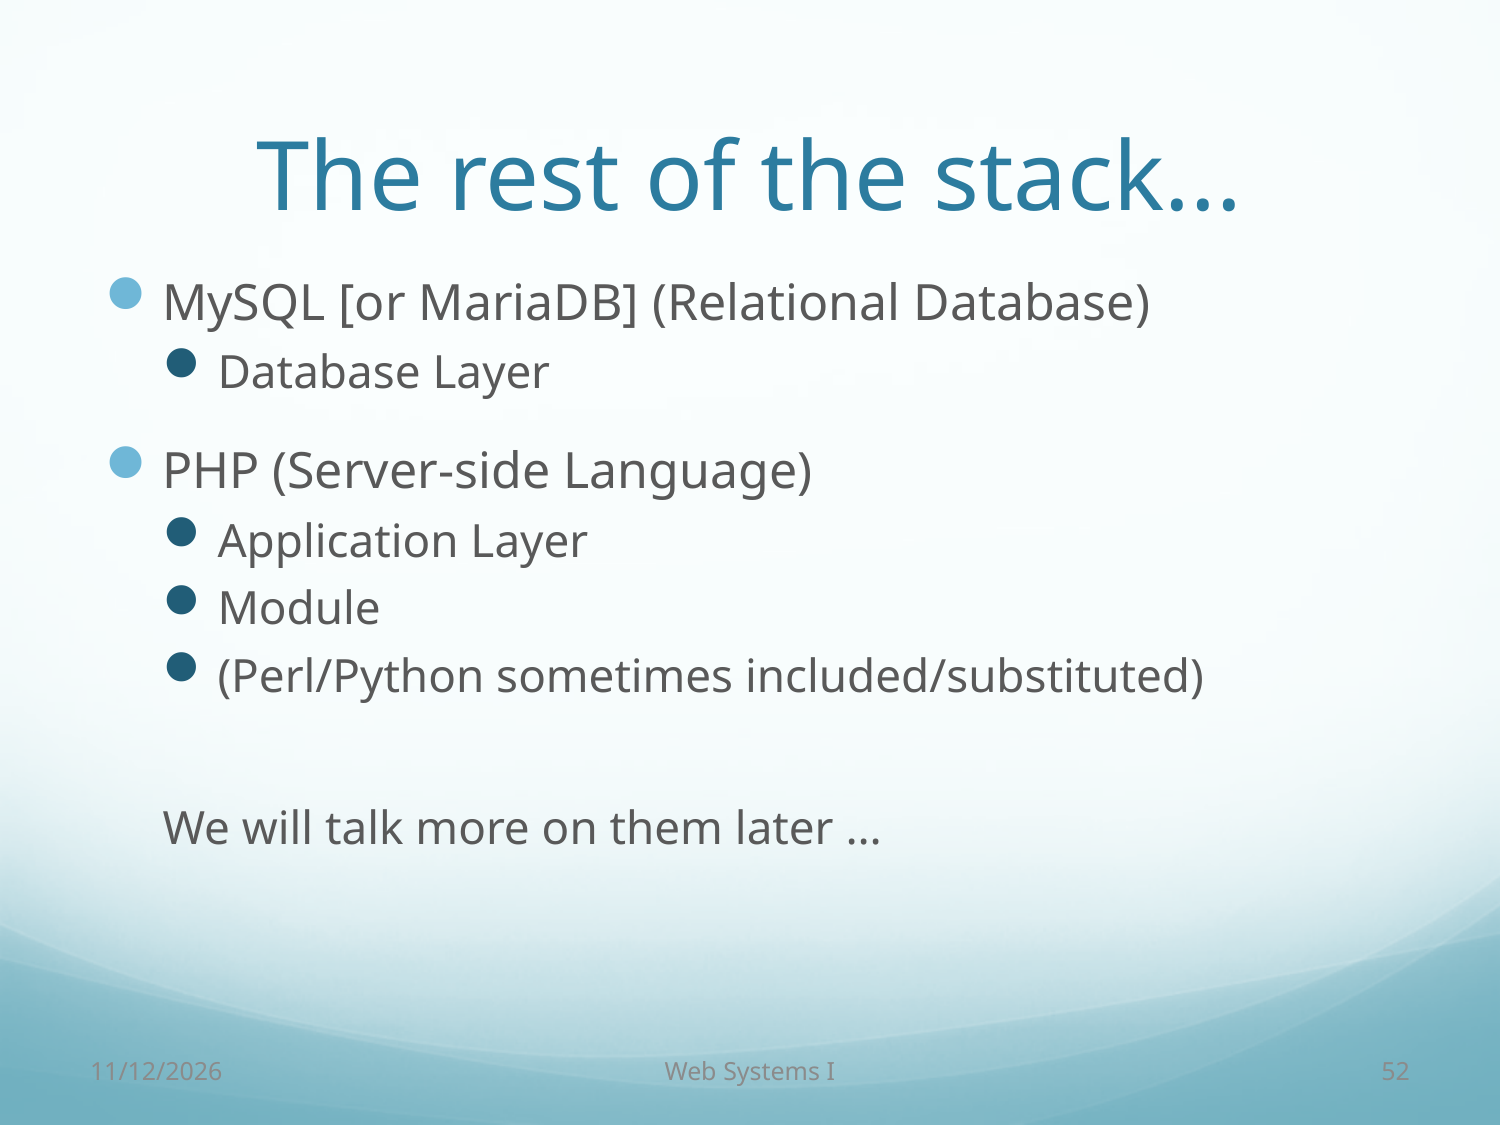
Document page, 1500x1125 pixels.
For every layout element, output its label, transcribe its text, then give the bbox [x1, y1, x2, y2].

slide_number 52 [1074, 1042, 1425, 1103]
footer Web Systems I [512, 1042, 988, 1103]
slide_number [75, 1042, 425, 1103]
list MySQL [or MariaDB] (Relational Database) Database Layer PHP (Server-side Language) Application Layer Module (Perl/Python sometimes included/substituted) We will talk more on them later … [89, 262, 1410, 976]
title The rest of the stack... [89, 17, 1410, 238]
